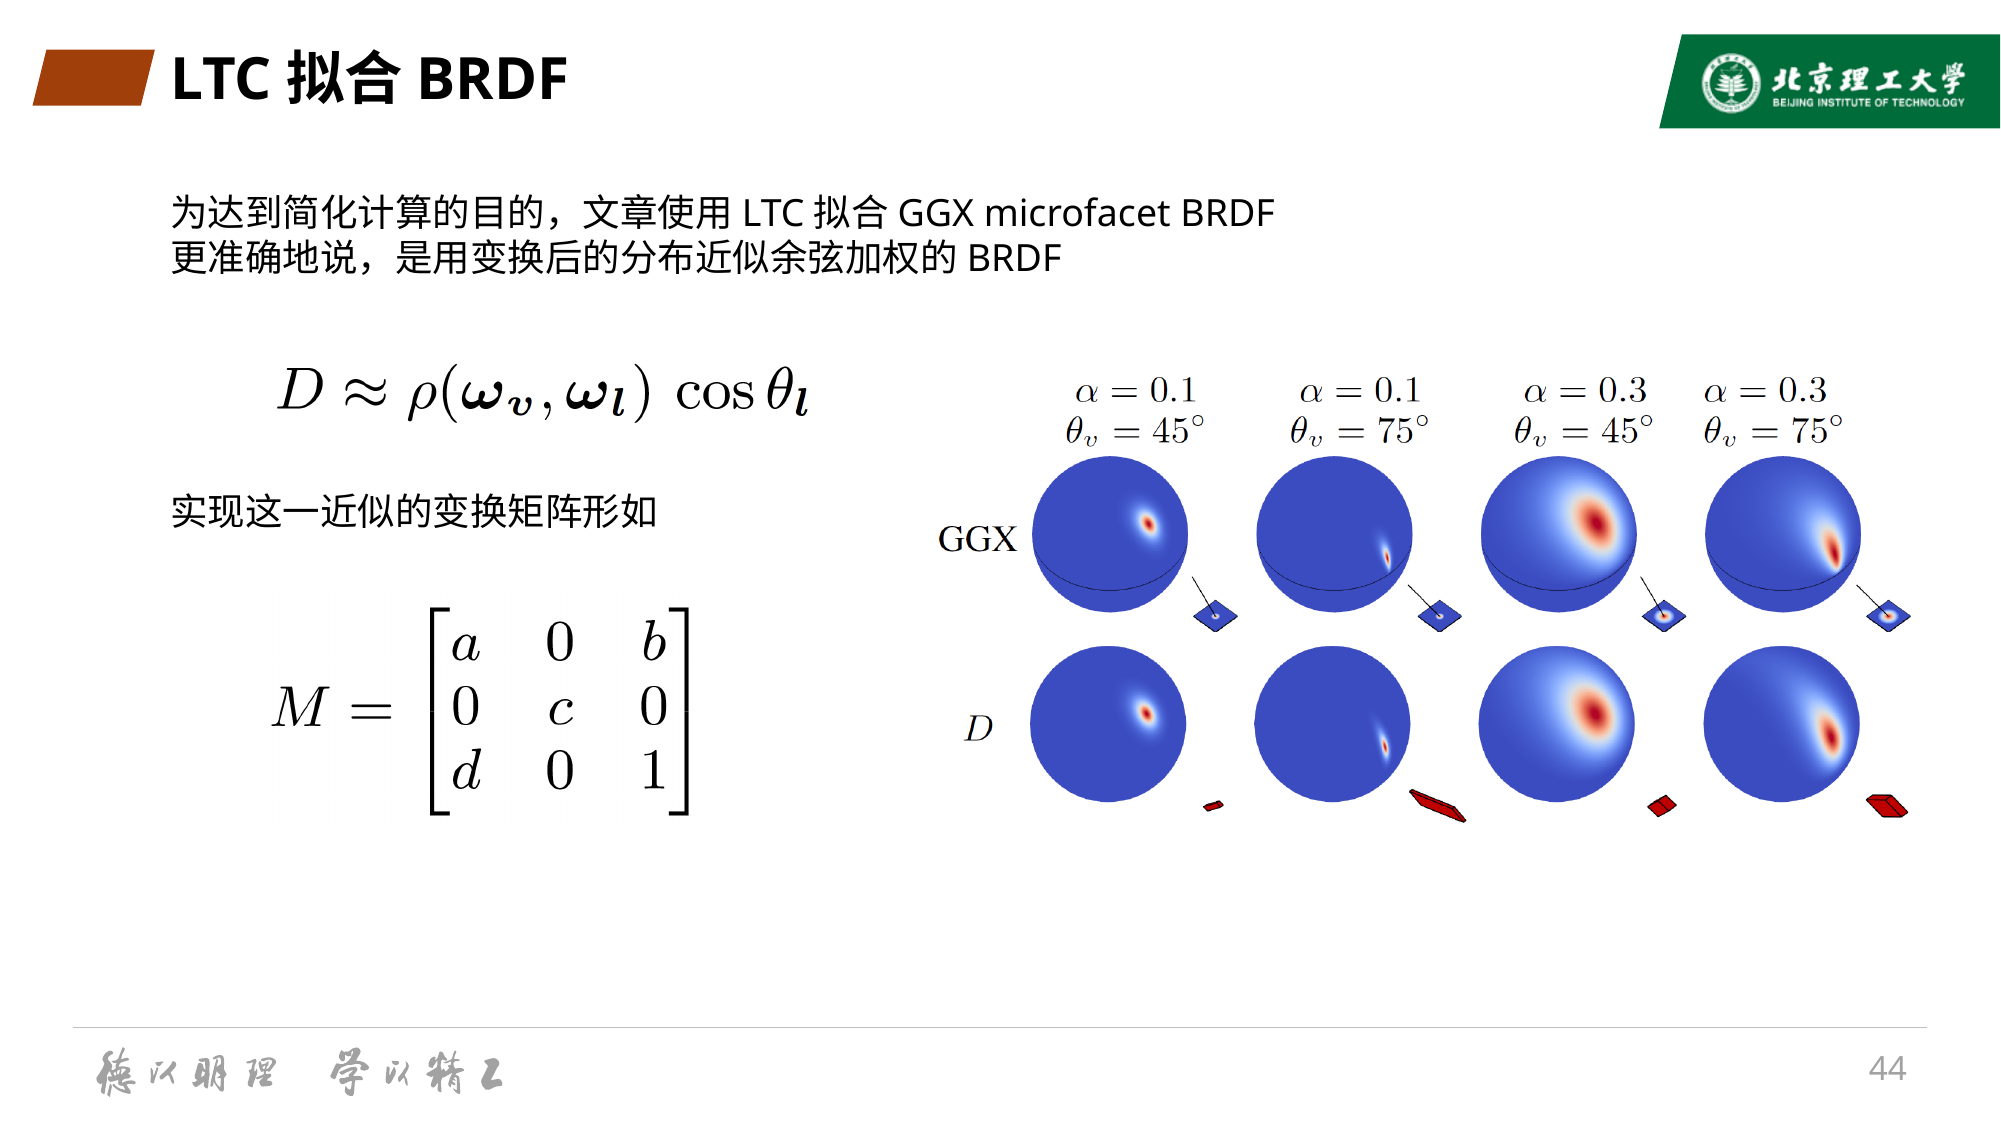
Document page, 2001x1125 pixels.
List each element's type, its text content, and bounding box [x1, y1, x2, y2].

picture [1685, 39, 1985, 124]
title LTC拟合BRDF [155, 41, 1621, 120]
picture [921, 366, 1931, 838]
picture [249, 334, 815, 435]
text_box 为达到简化计算的目的，文章使用LTC拟合GGX microfacet BRDF 更准确地说，是用变换后的分布近似余弦加权的BRDF [155, 181, 1310, 287]
picture [257, 588, 708, 830]
text_box 实现这一近似的变换矩阵形如 [155, 481, 758, 541]
